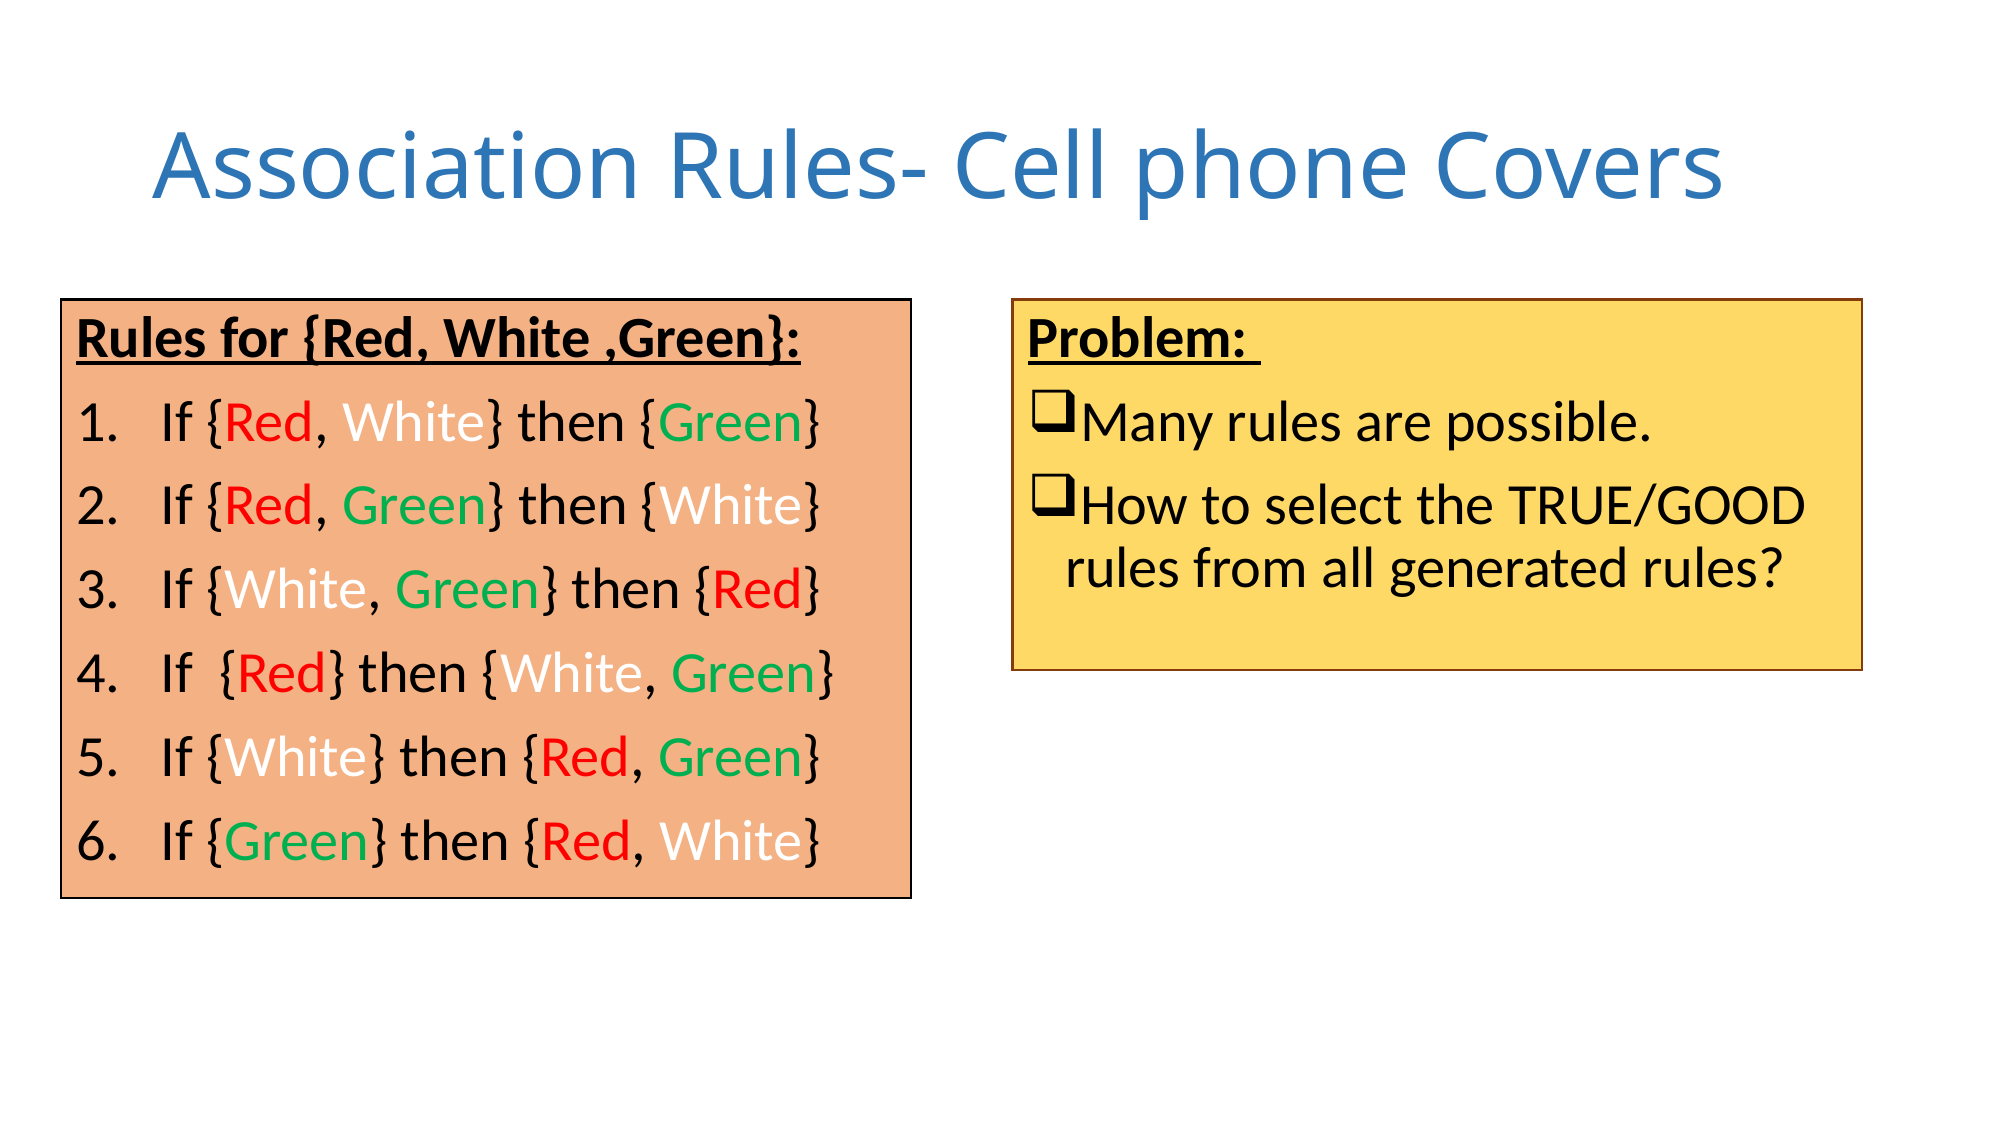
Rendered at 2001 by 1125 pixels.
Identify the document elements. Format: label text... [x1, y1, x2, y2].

list Rules for {Red, White ,Green}: If {Red, White} then {Green} If {Red, Green} then {White} If {White, Green} then {Red} If {Red} then {White, Green} If {White} then {Red, Green} If {Green} then {Red, White} [60, 298, 912, 899]
title Association Rules- Cell phone Covers [137, 59, 1863, 278]
list Problem: Many rules are possible. How to select the TRUE/GOOD rules from all generated rules? [1011, 298, 1863, 671]
